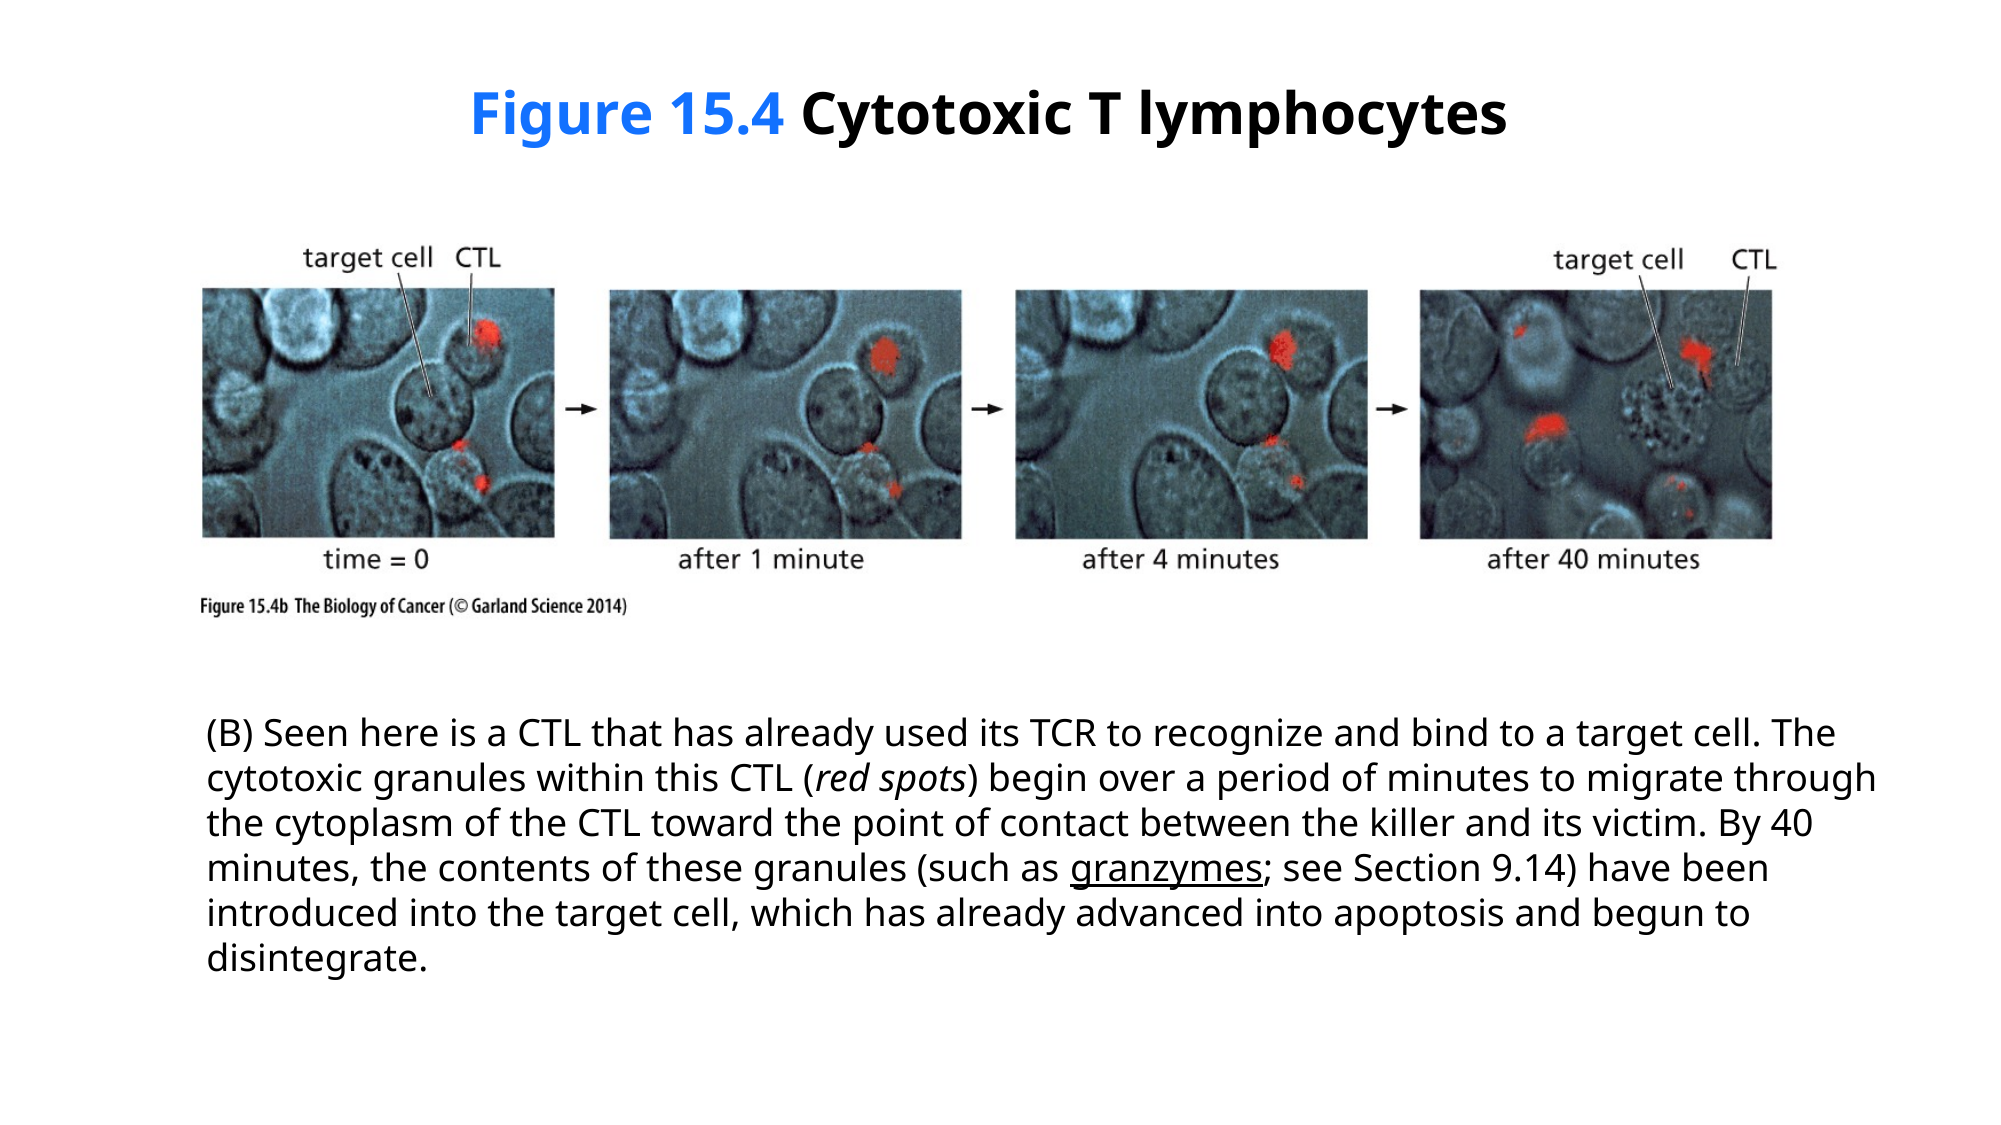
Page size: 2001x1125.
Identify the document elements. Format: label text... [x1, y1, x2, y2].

text_box (B) Seen here is a CTL that has already used its TCR to recognize and bind to a target cell. The cytotoxic granules within this CTL (red spots) begin over a period of minutes to migrate through the cytoplasm of the CTL toward the point of contact between the killer and its victim. By 40 minutes, the contents of these granules (such as granzymes; see Section 9.14) have been introduced into the target cell, which has already advanced into apoptosis and begun to disintegrate. [191, 701, 1905, 986]
text_box Figure 15.4 Cytotoxic T lymphocytes [454, 68, 1540, 154]
picture [191, 234, 1789, 622]
